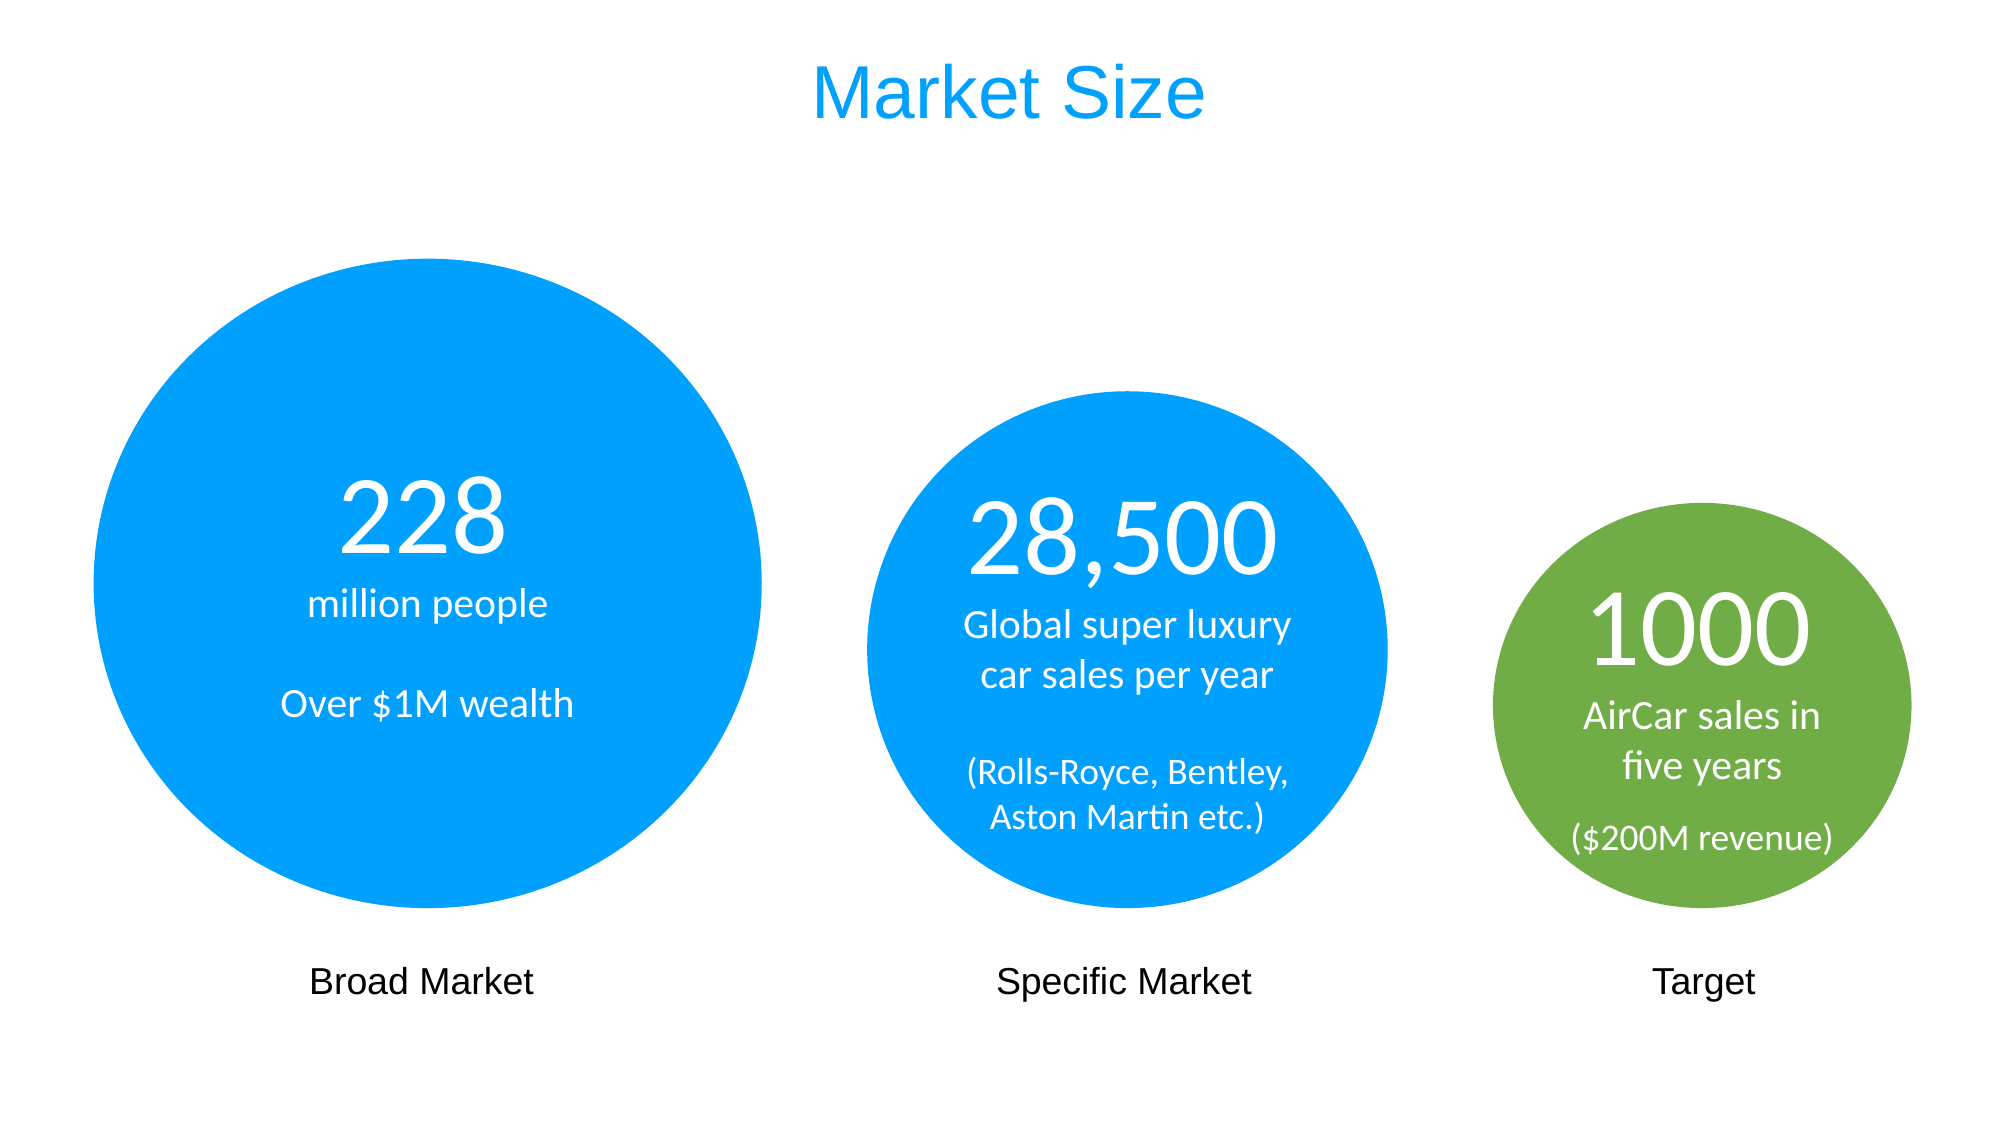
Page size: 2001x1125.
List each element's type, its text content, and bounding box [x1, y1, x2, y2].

text_box Specific Market [981, 949, 1303, 1010]
text_box 228 million people Over $1M wealth [92, 257, 763, 910]
text_box Market Size [509, 36, 1510, 142]
text_box Target [1637, 949, 1959, 1010]
text_box 28,500 Global super luxury car sales per year (Rolls-Royce, Bentley, Aston Martin etc.) [866, 390, 1389, 910]
text_box Broad Market [294, 949, 561, 1010]
text_box 1000 AirCar sales in five years ($200M revenue) [1491, 501, 1913, 910]
